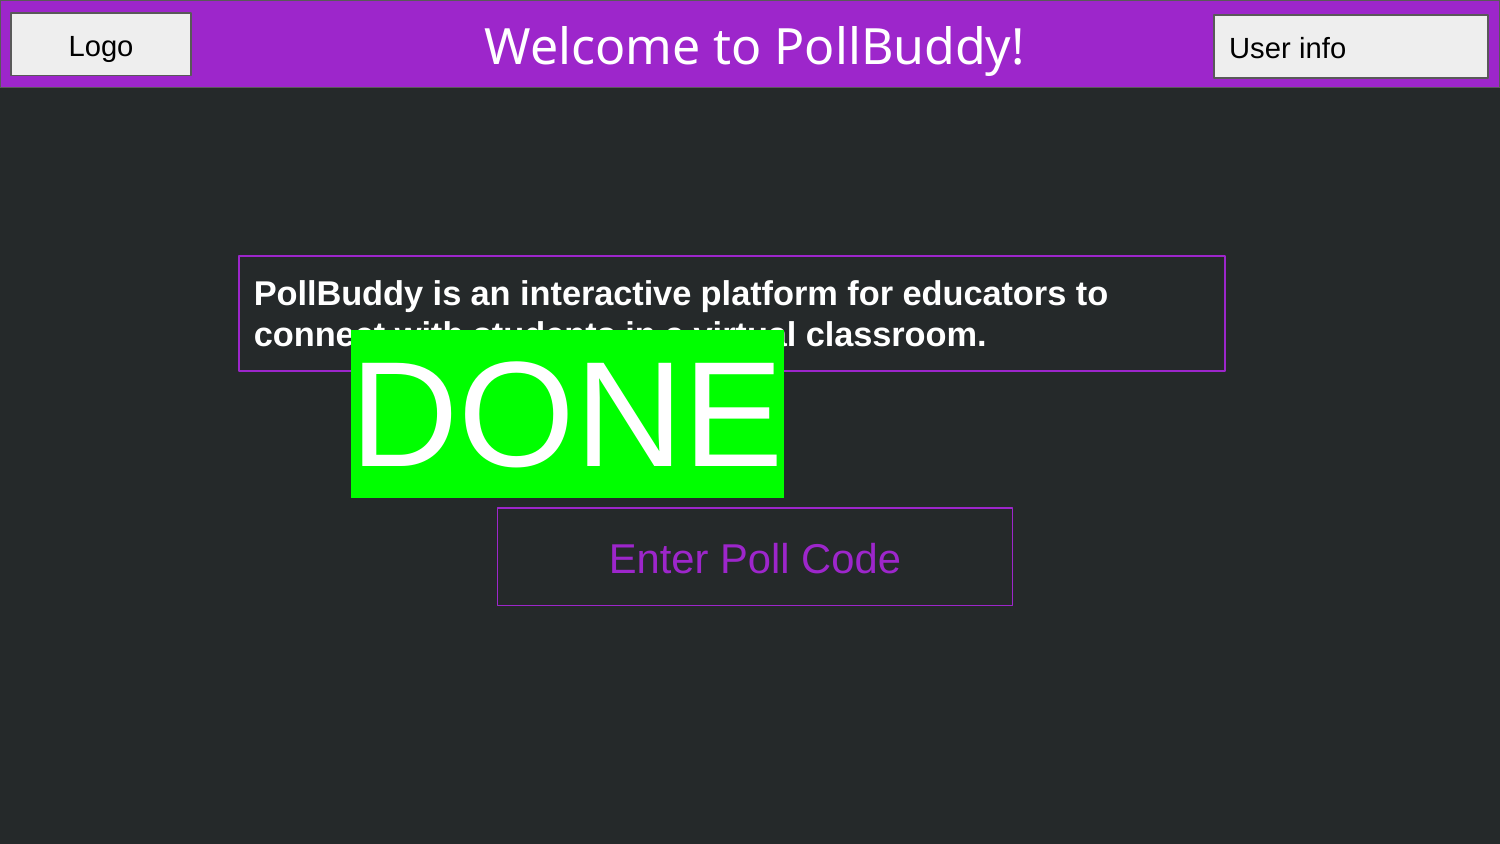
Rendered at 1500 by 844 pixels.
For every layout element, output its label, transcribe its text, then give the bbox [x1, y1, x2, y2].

text_box Logo [11, 12, 191, 76]
text_box DONE [335, 197, 1232, 615]
text_box [0, 0, 444, 88]
text_box User info [1214, 14, 1489, 78]
text_box [1066, 0, 1500, 88]
text_box Welcome to PollBuddy! [444, 0, 1066, 88]
text_box PollBuddy is an interactive platform for educators to connect with students in a virtual classroom. [239, 256, 335, 372]
